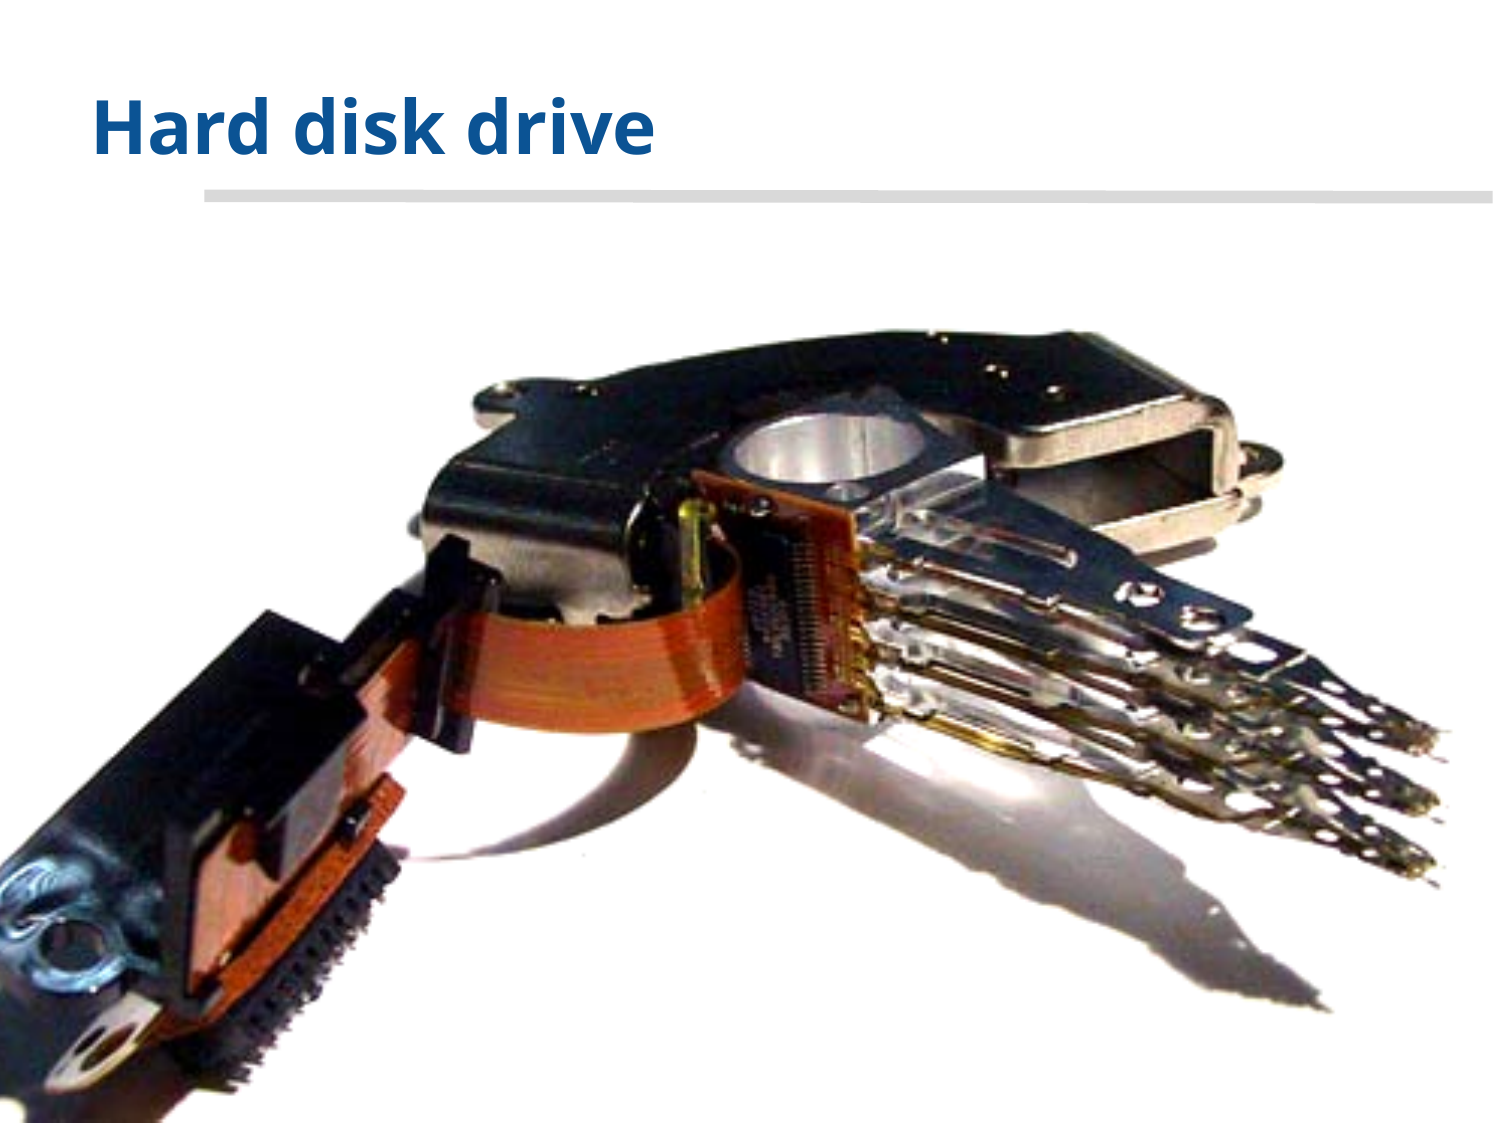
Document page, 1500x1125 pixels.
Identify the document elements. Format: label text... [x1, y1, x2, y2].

picture [0, 324, 1468, 1123]
title Hard disk drive [75, 45, 1425, 185]
